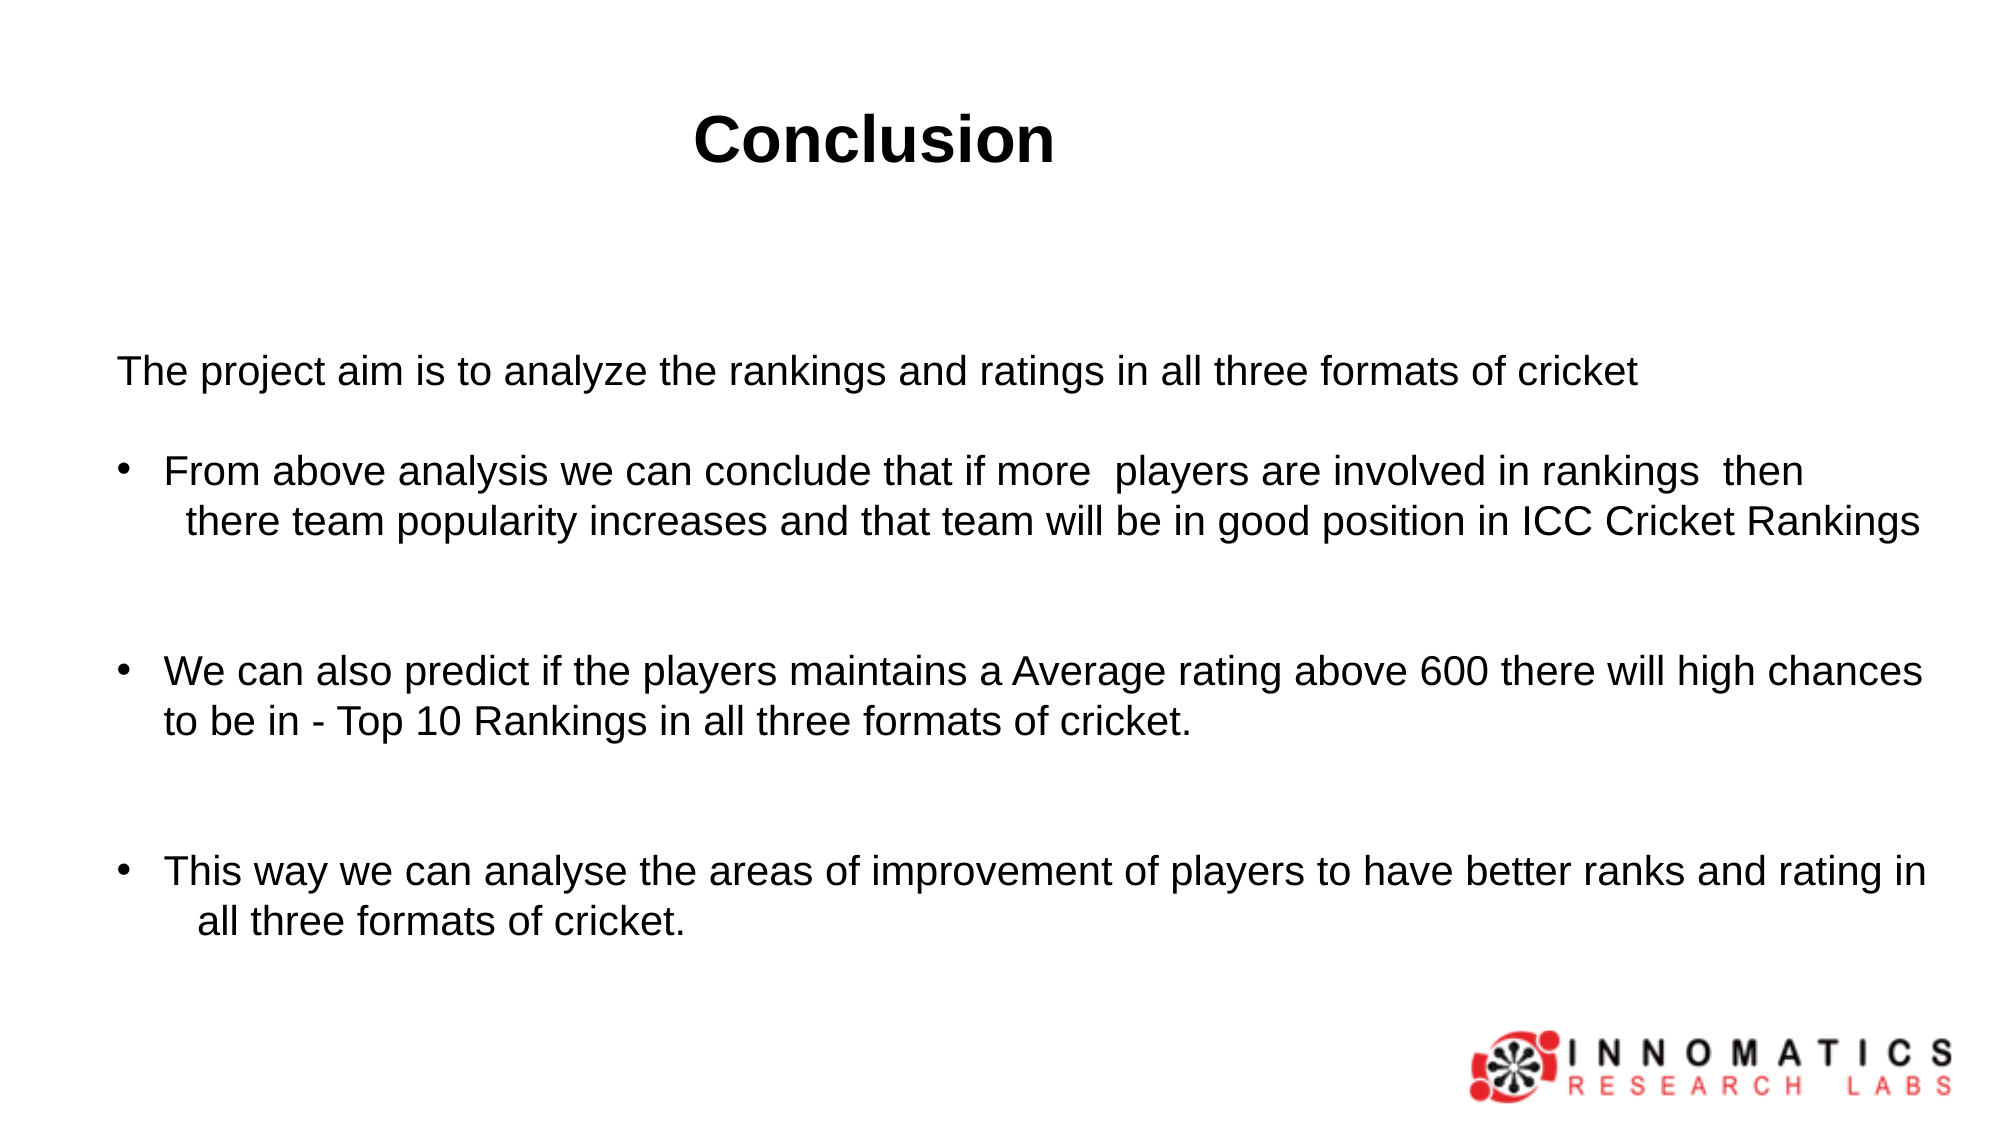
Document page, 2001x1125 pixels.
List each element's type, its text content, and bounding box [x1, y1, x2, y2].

text_box Conclusion [491, 88, 1194, 183]
picture [1445, 1014, 1975, 1125]
text_box The project aim is to analyze the rankings and ratings in all three formats of cricket From above analysis we can conclude that if more players are involved in rankings then there team popularity increases and that team will be in good position in ICC Cricket Rankings We can also predict if the players maintains a Average rating above 600 there will high chances to be in - Top 10 Rankings in all three formats of cricket. This way we can analyse the areas of improvement of players to have better ranks and rating in all three formats of cricket. [101, 266, 1962, 1002]
